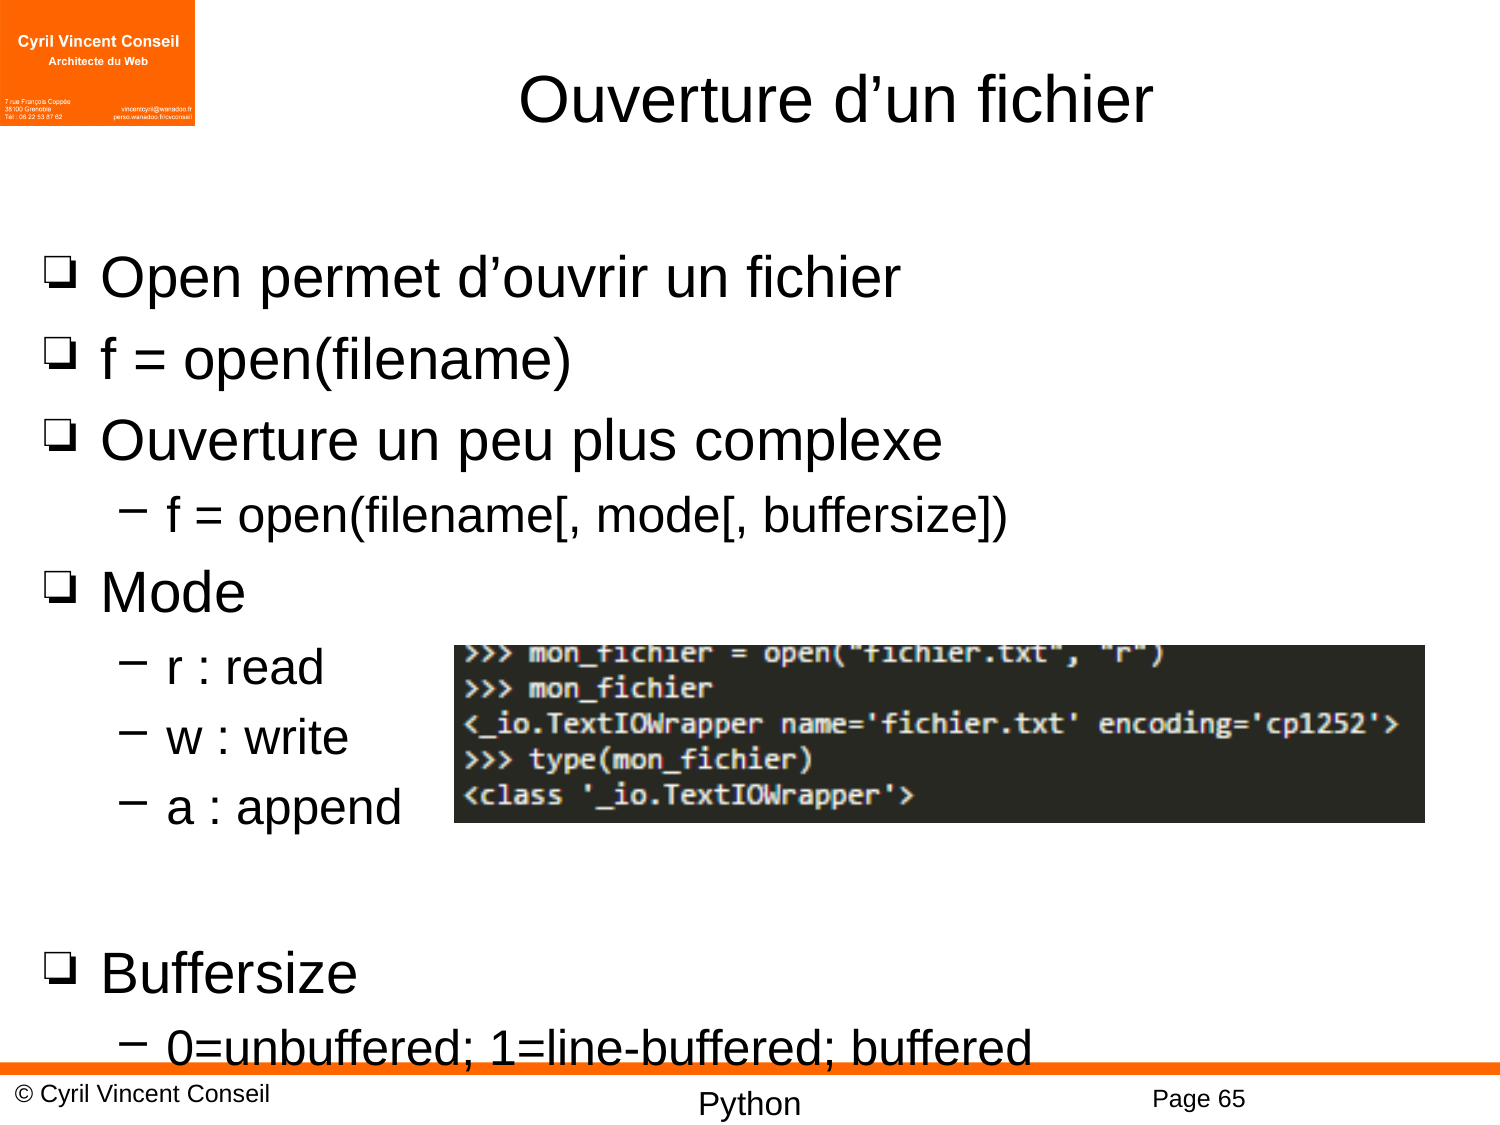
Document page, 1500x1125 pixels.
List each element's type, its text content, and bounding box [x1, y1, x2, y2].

picture [0, 0, 195, 126]
title Ouverture d’un fichier [194, 2, 1480, 190]
picture [454, 644, 1425, 823]
list Open permet d’ouvrir un fichier f = open(filename) Ouverture un peu plus complexe f = open(filename[, mode[, buffersize]) Mode r : read w : write a : append Buffersize 0=unbuffered; 1=line-buffered; buffered [29, 231, 1468, 1059]
